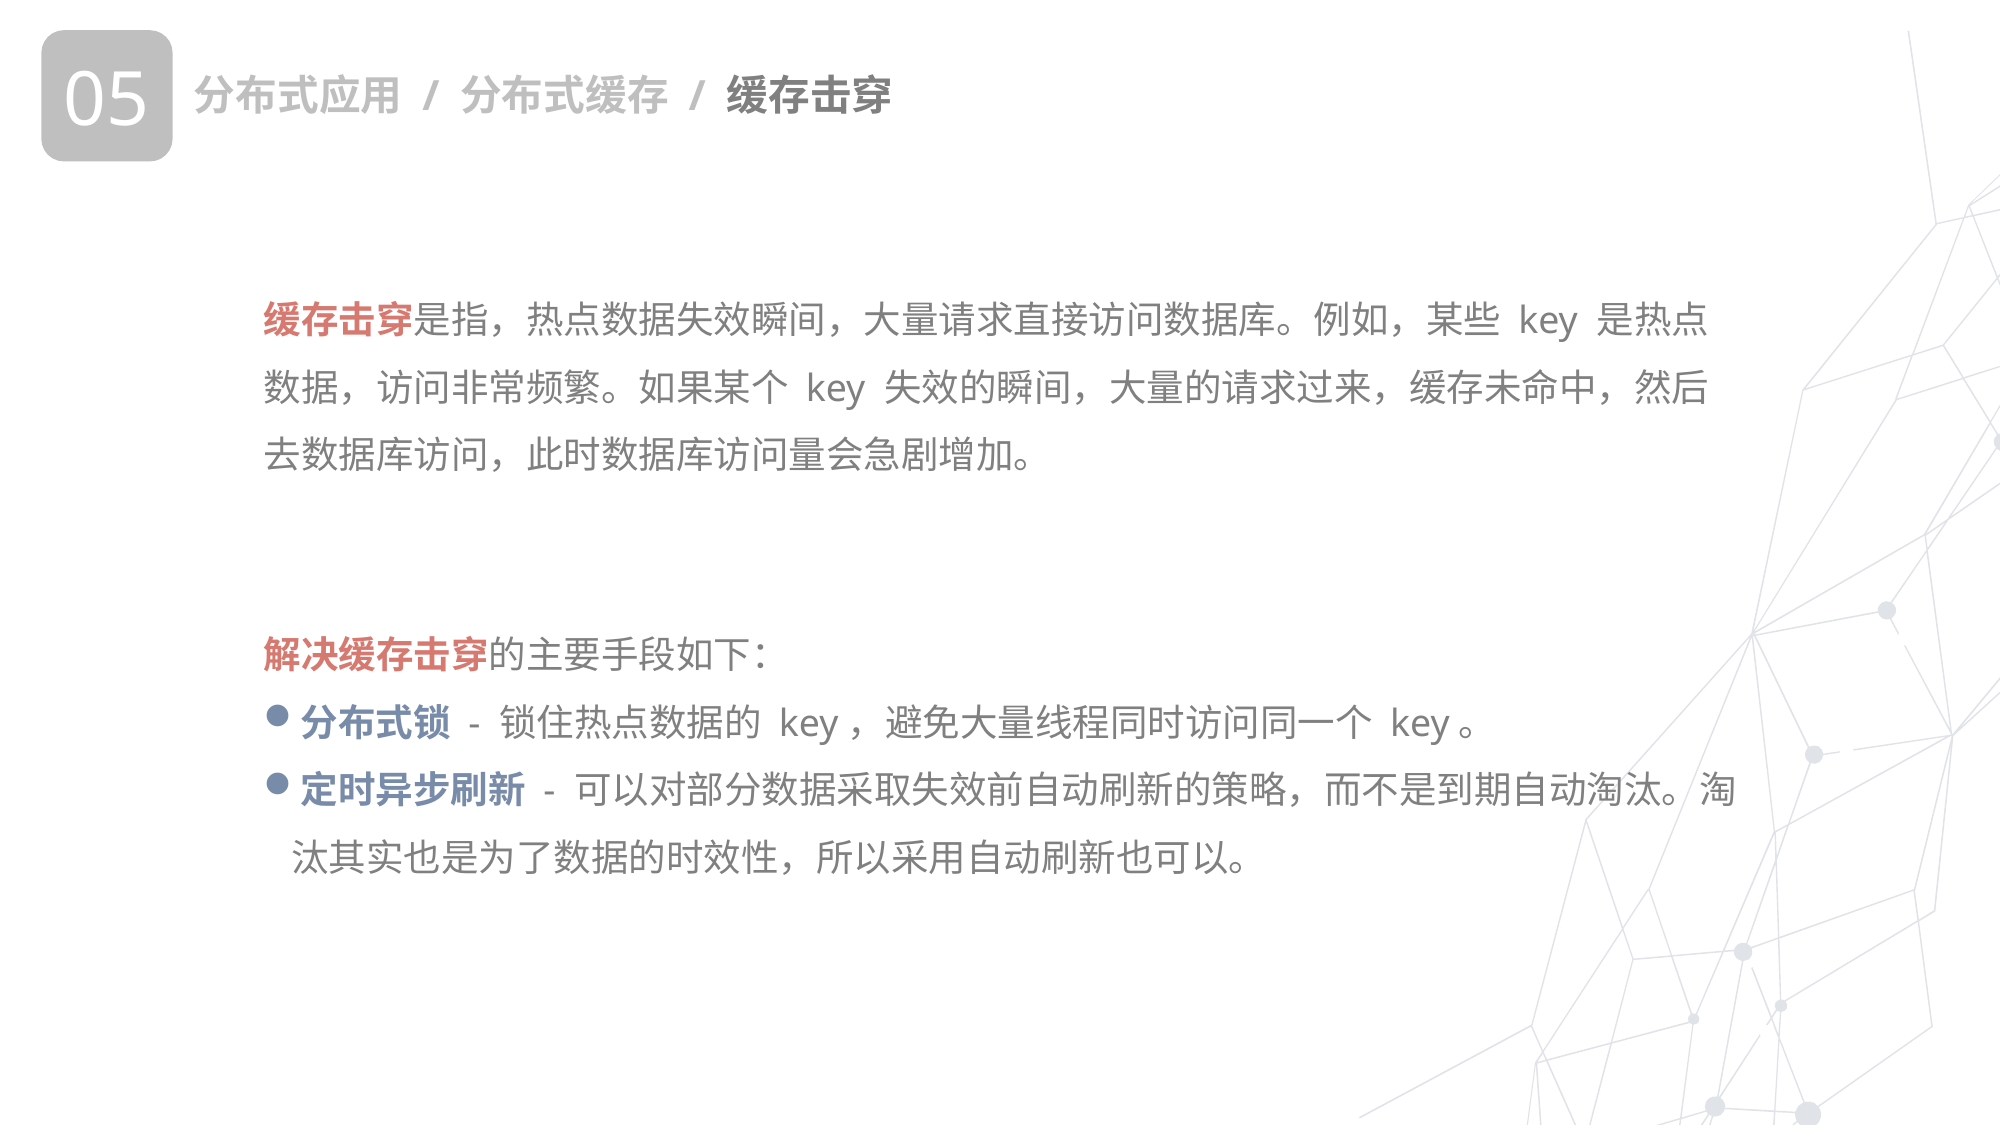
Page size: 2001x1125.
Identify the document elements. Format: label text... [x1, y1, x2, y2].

text_box 解决缓存击穿的主要手段如下： 分布式锁 - 锁住热点数据的 key，避免大量线程同时访问同一个 key。 定时异步刷新 - 可以对部分数据采取失效前自动刷新的策略，而不是到期自动淘汰。淘汰其实也是为了数据的时效性，所以采用自动刷新也可以。 [248, 601, 1761, 886]
text_box 分布式应用 / 分布式缓存 / 缓存击穿 [194, 35, 1346, 138]
text_box 缓存击穿是指，热点数据失效瞬间，大量请求直接访问数据库。例如，某些 key 是热点数据，访问非常频繁。如果某个 key 失效的瞬间，大量的请求过来，缓存未命中，然后去数据库访问，此时数据库访问量会急剧增加。 [248, 266, 1761, 484]
text_box [1358, 30, 2000, 1125]
text_box 05 [41, 30, 173, 162]
